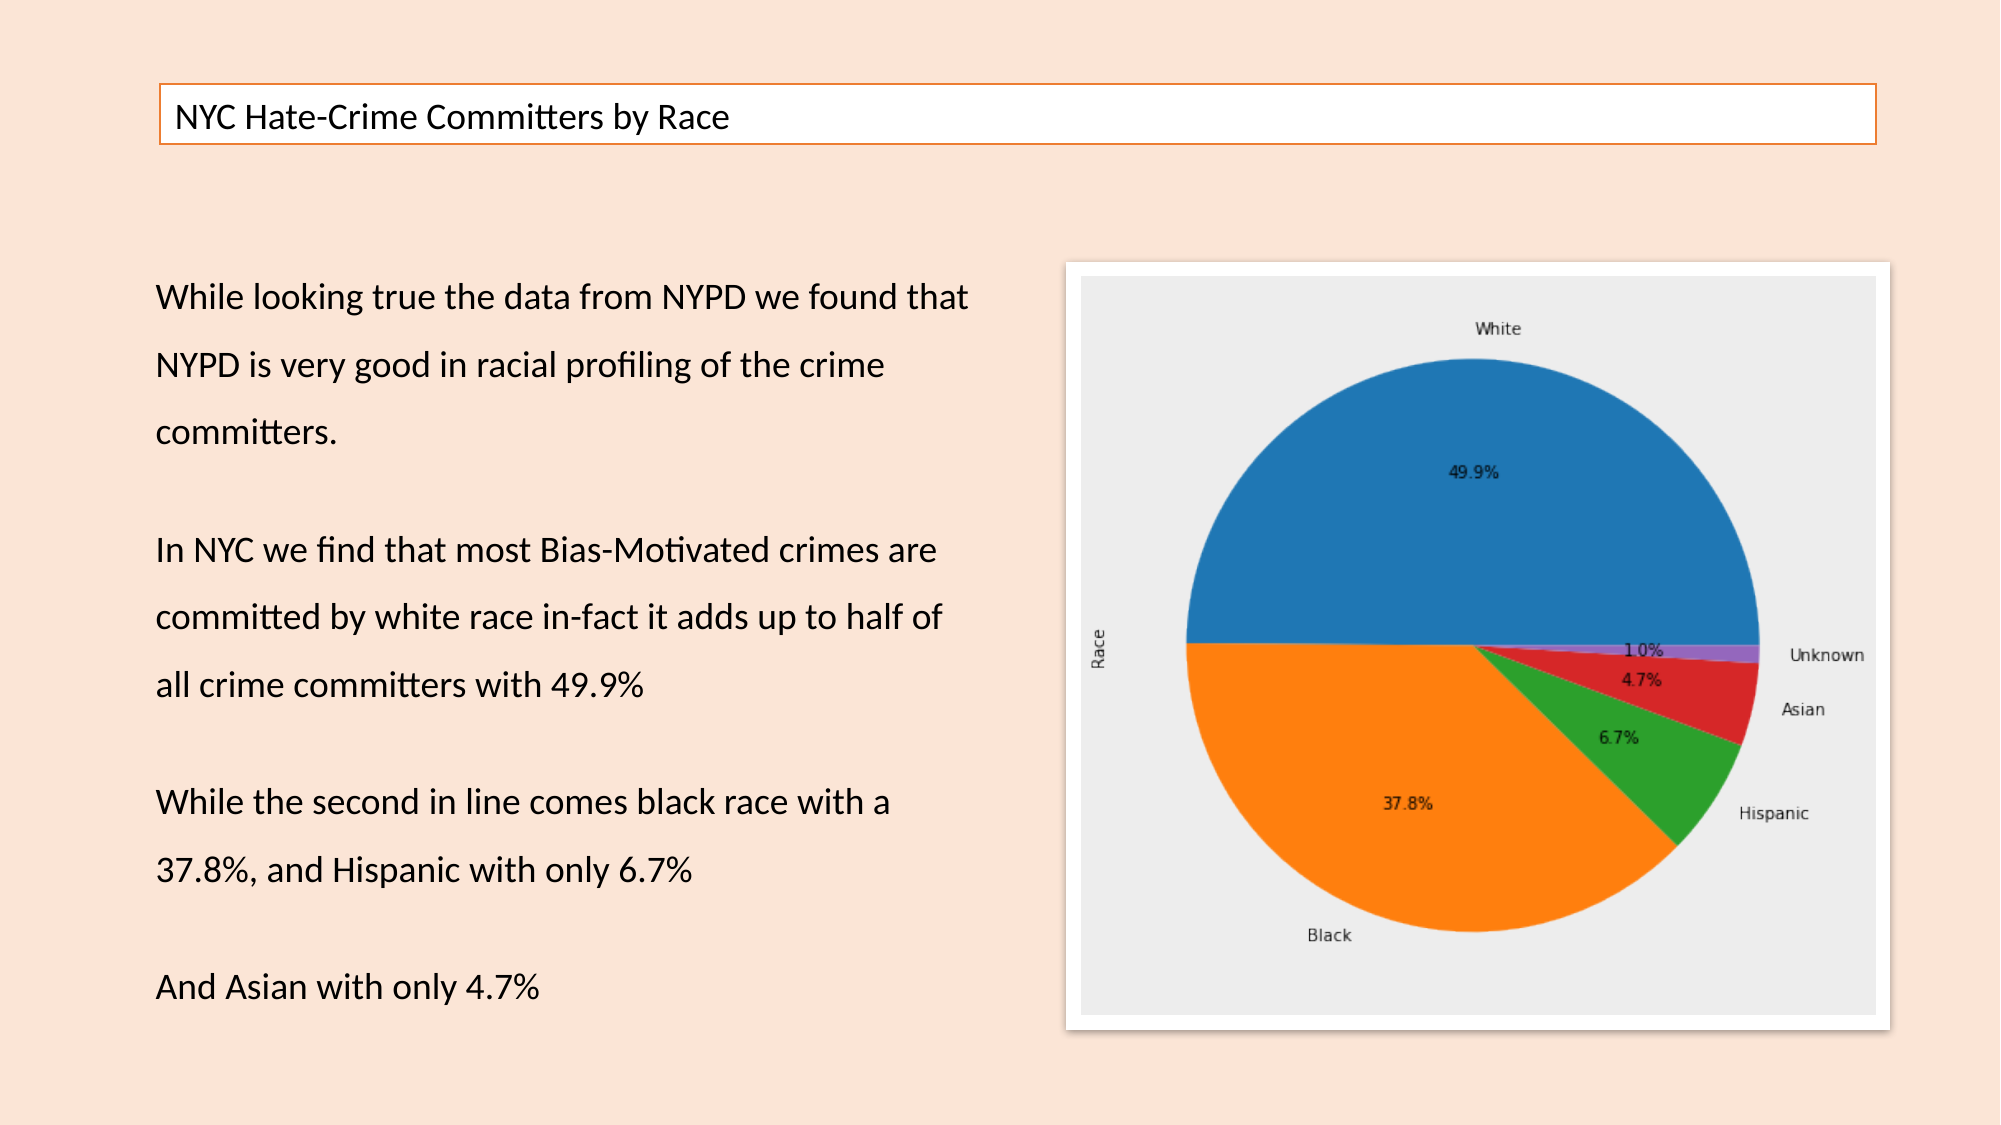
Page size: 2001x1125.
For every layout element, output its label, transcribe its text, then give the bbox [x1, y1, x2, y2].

text_box NYC Hate-Crime Committers by Race [159, 83, 1877, 145]
text_box While looking true the data from NYPD we found that NYPD is very good in racial profiling of the crime committers. In NYC we find that most Bias-Motivated crimes are committed by white race in-fact it adds up to half of all crime committers with 49.9% While the second in line comes black race with a 37.8%, and Hispanic with only 6.7% And Asian with only 4.7% [140, 242, 995, 1015]
picture [1080, 276, 1876, 1016]
